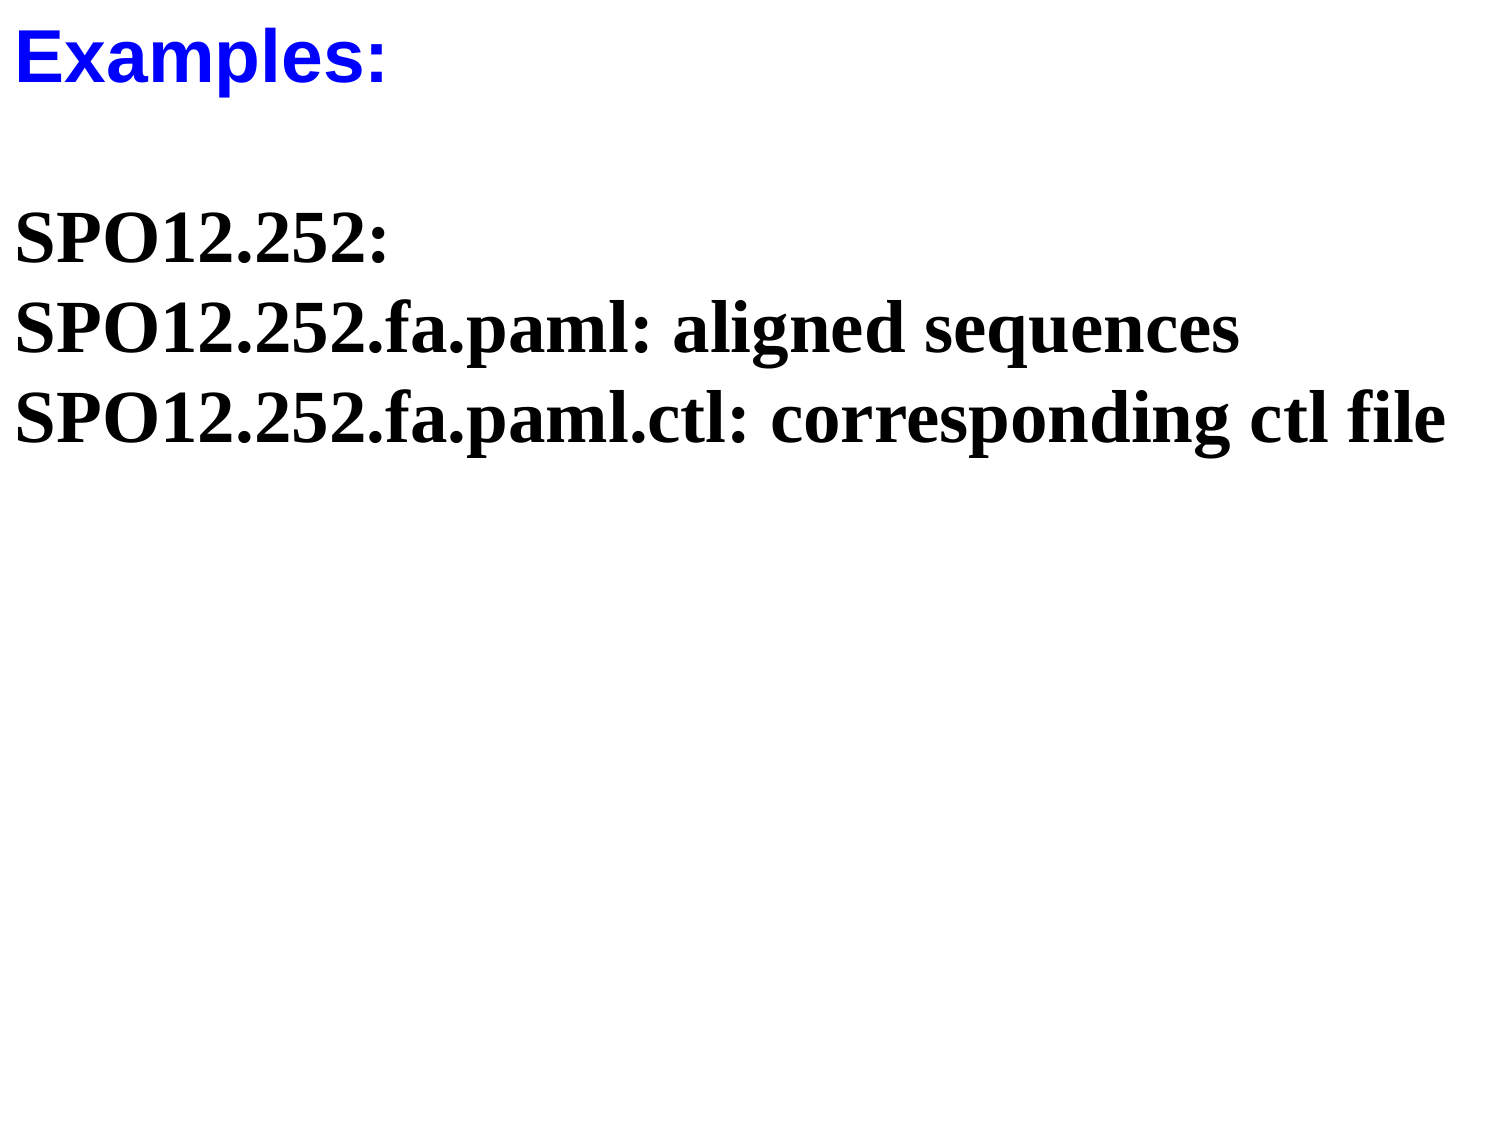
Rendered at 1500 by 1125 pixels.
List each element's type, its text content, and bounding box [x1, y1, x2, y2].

text_box Examples: SPO12.252: SPO12.252.fa.paml: aligned sequences SPO12.252.fa.paml.ctl: corresponding ctl file [0, 0, 1500, 465]
